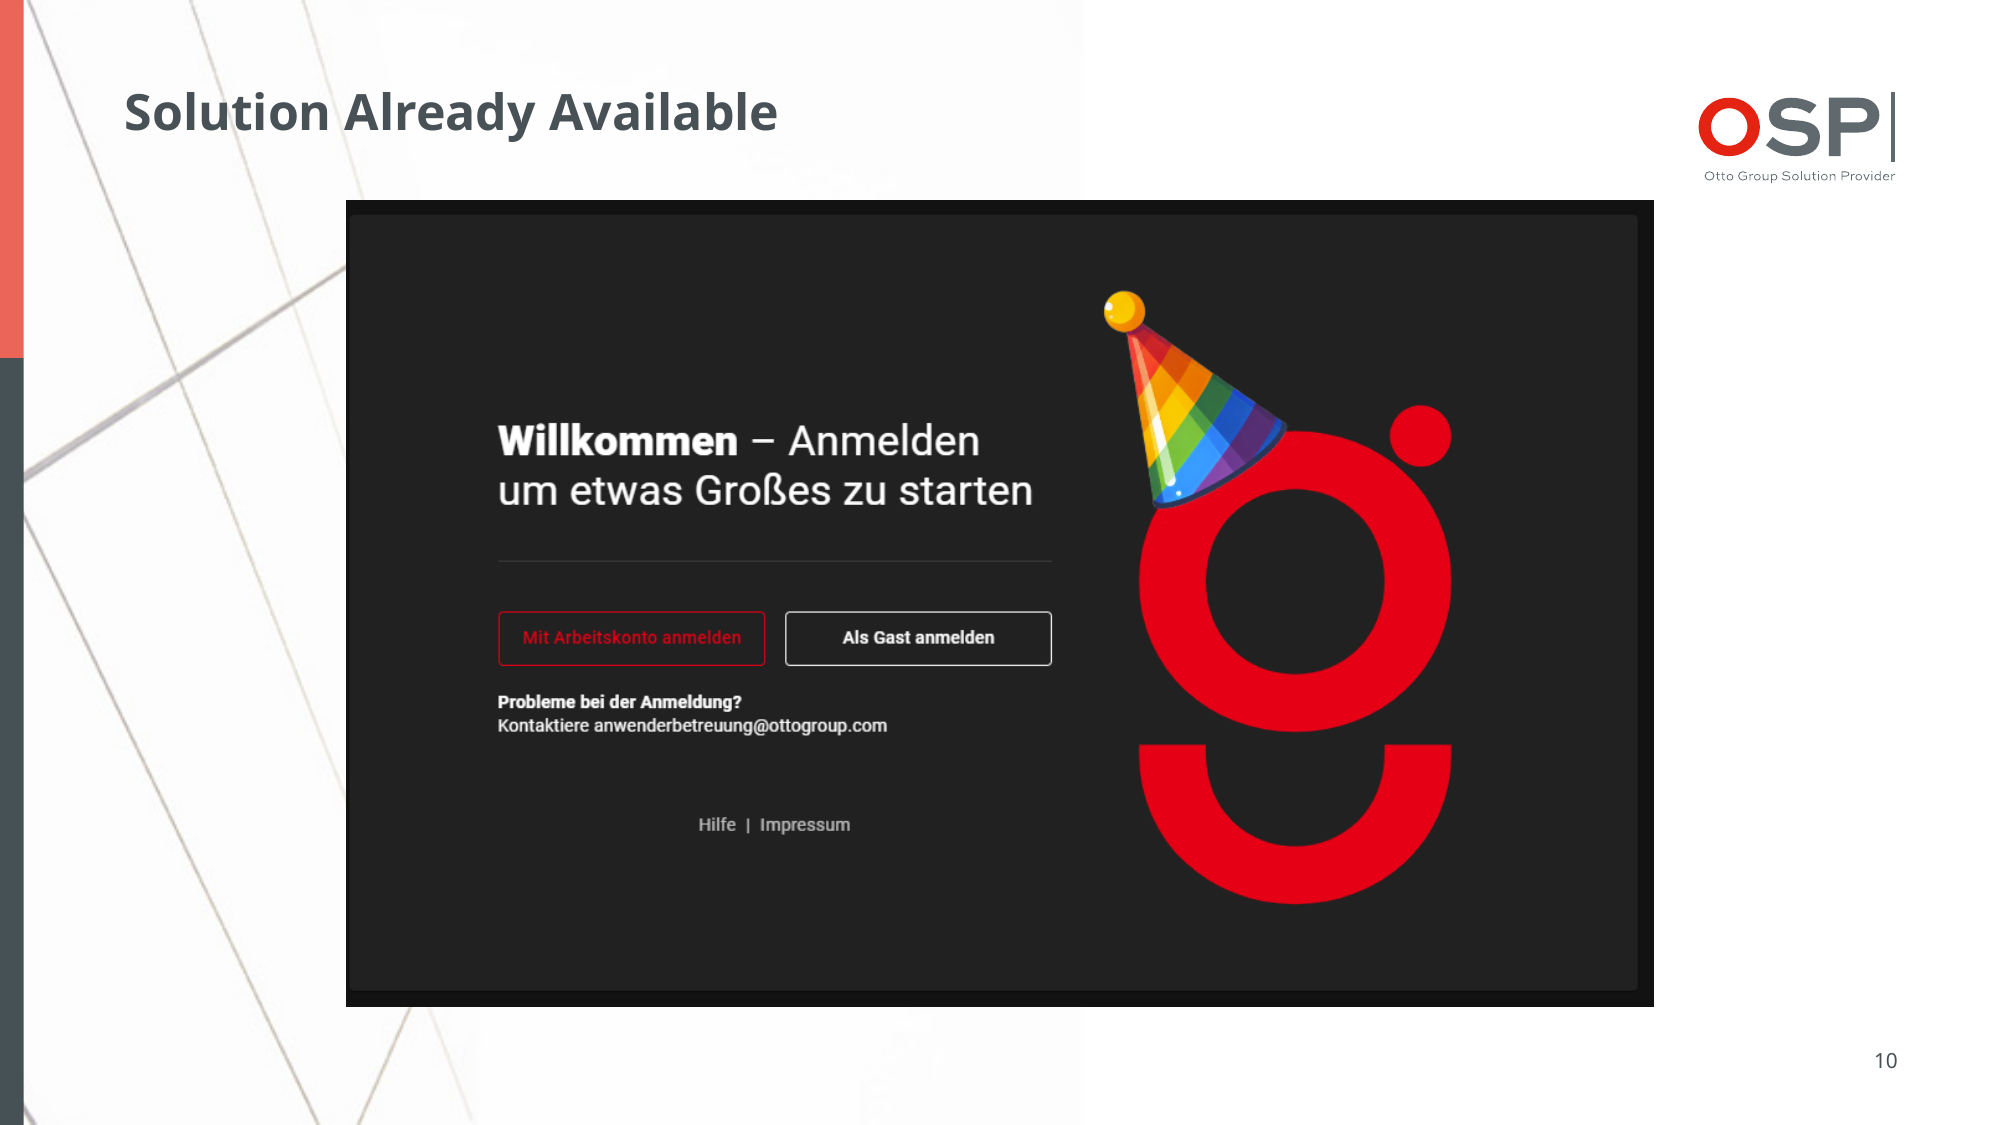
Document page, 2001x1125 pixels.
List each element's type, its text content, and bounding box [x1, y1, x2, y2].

title Solution Already Available [124, 0, 1595, 145]
picture [24, 0, 2000, 1125]
slide_number 10 [1793, 985, 1898, 1125]
